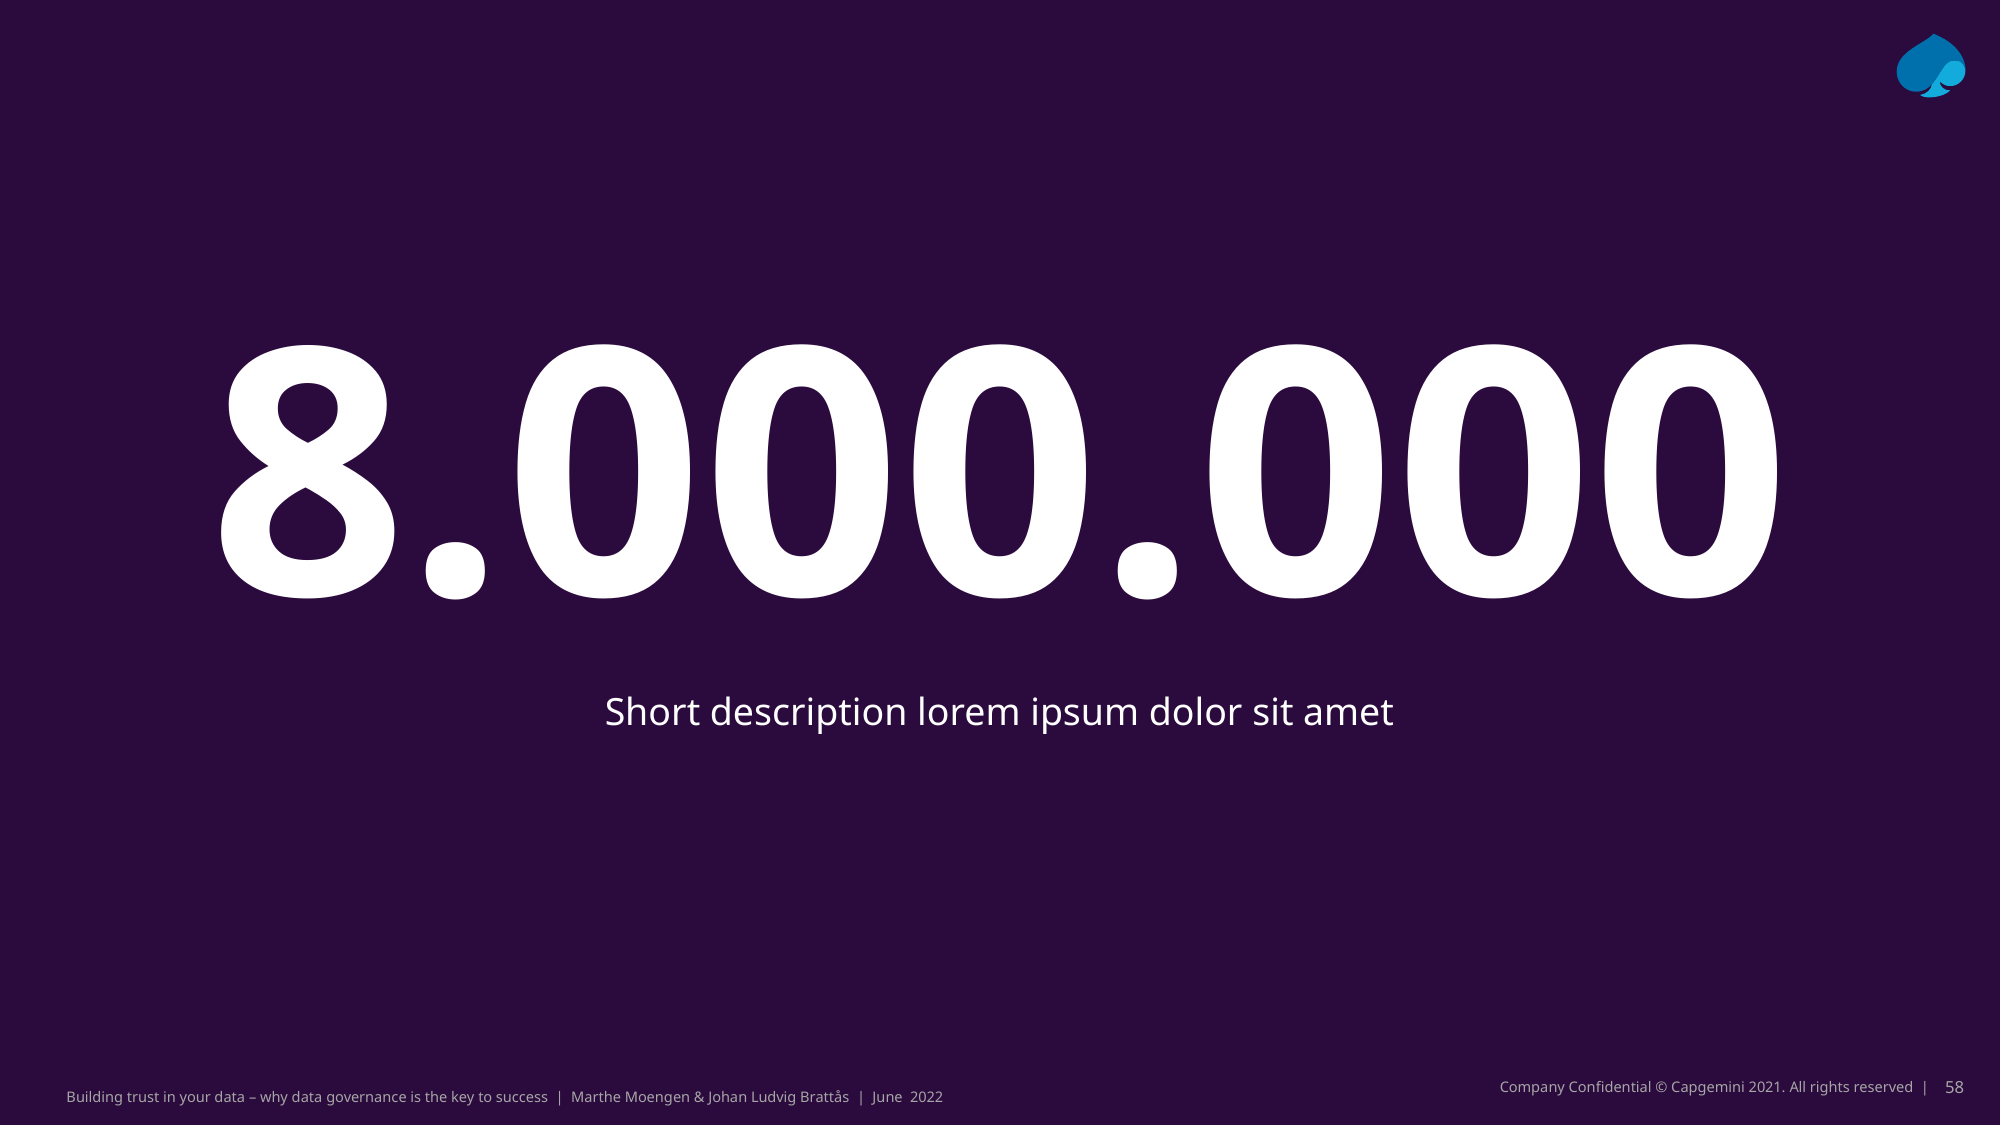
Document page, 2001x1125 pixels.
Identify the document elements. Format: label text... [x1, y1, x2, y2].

text_box Short description lorem ipsum dolor sit amet [66, 680, 1933, 741]
text_box 8.000.000 [66, 242, 1933, 672]
